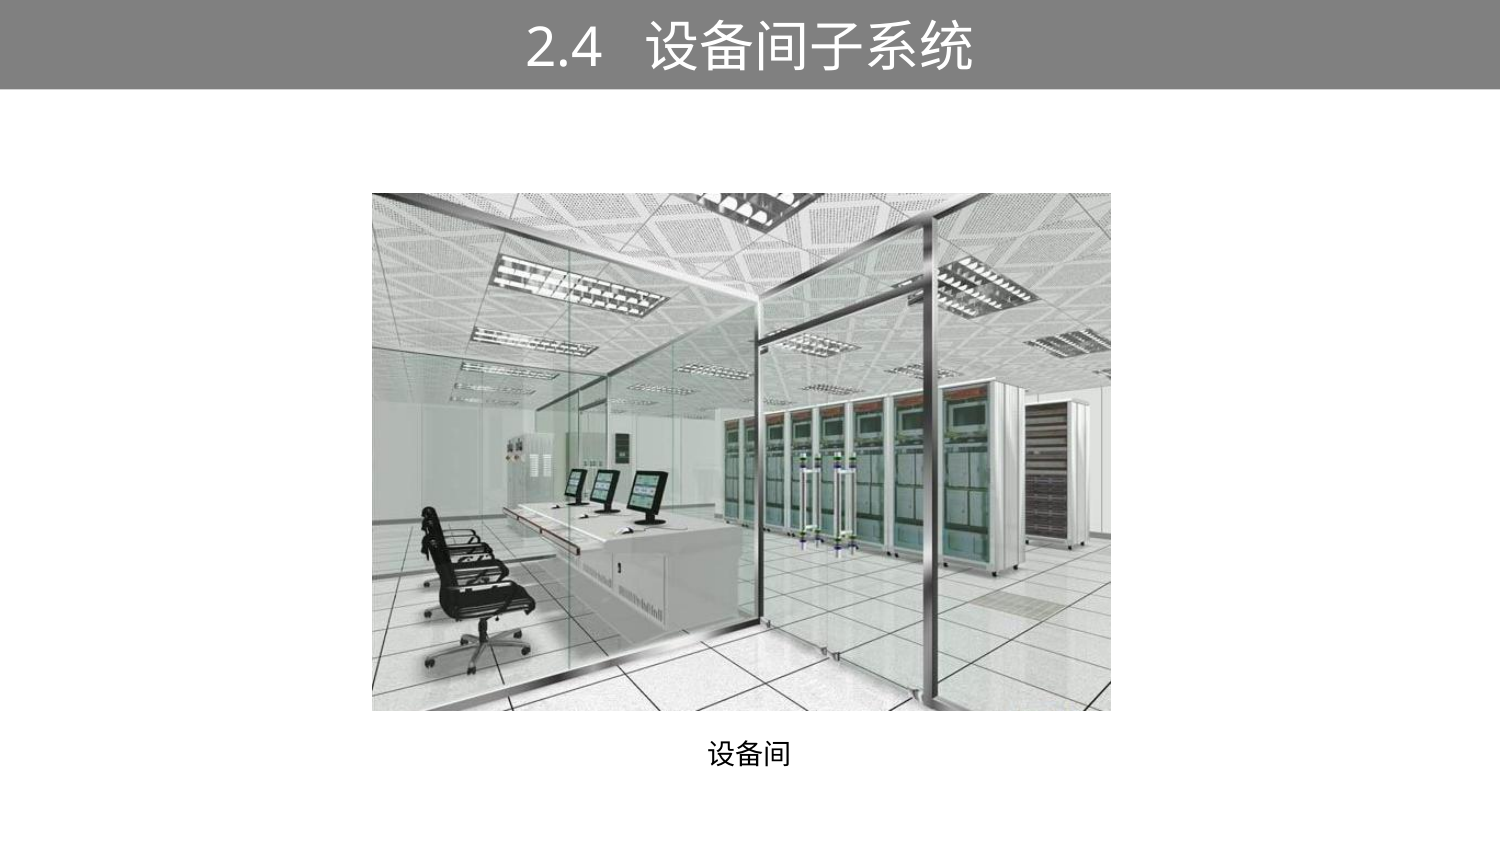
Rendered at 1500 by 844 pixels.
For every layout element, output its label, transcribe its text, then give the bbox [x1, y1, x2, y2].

title 2.4 设备间子系统 [0, 4, 1500, 94]
text_box 设备间 [693, 728, 807, 778]
picture [371, 193, 1111, 711]
